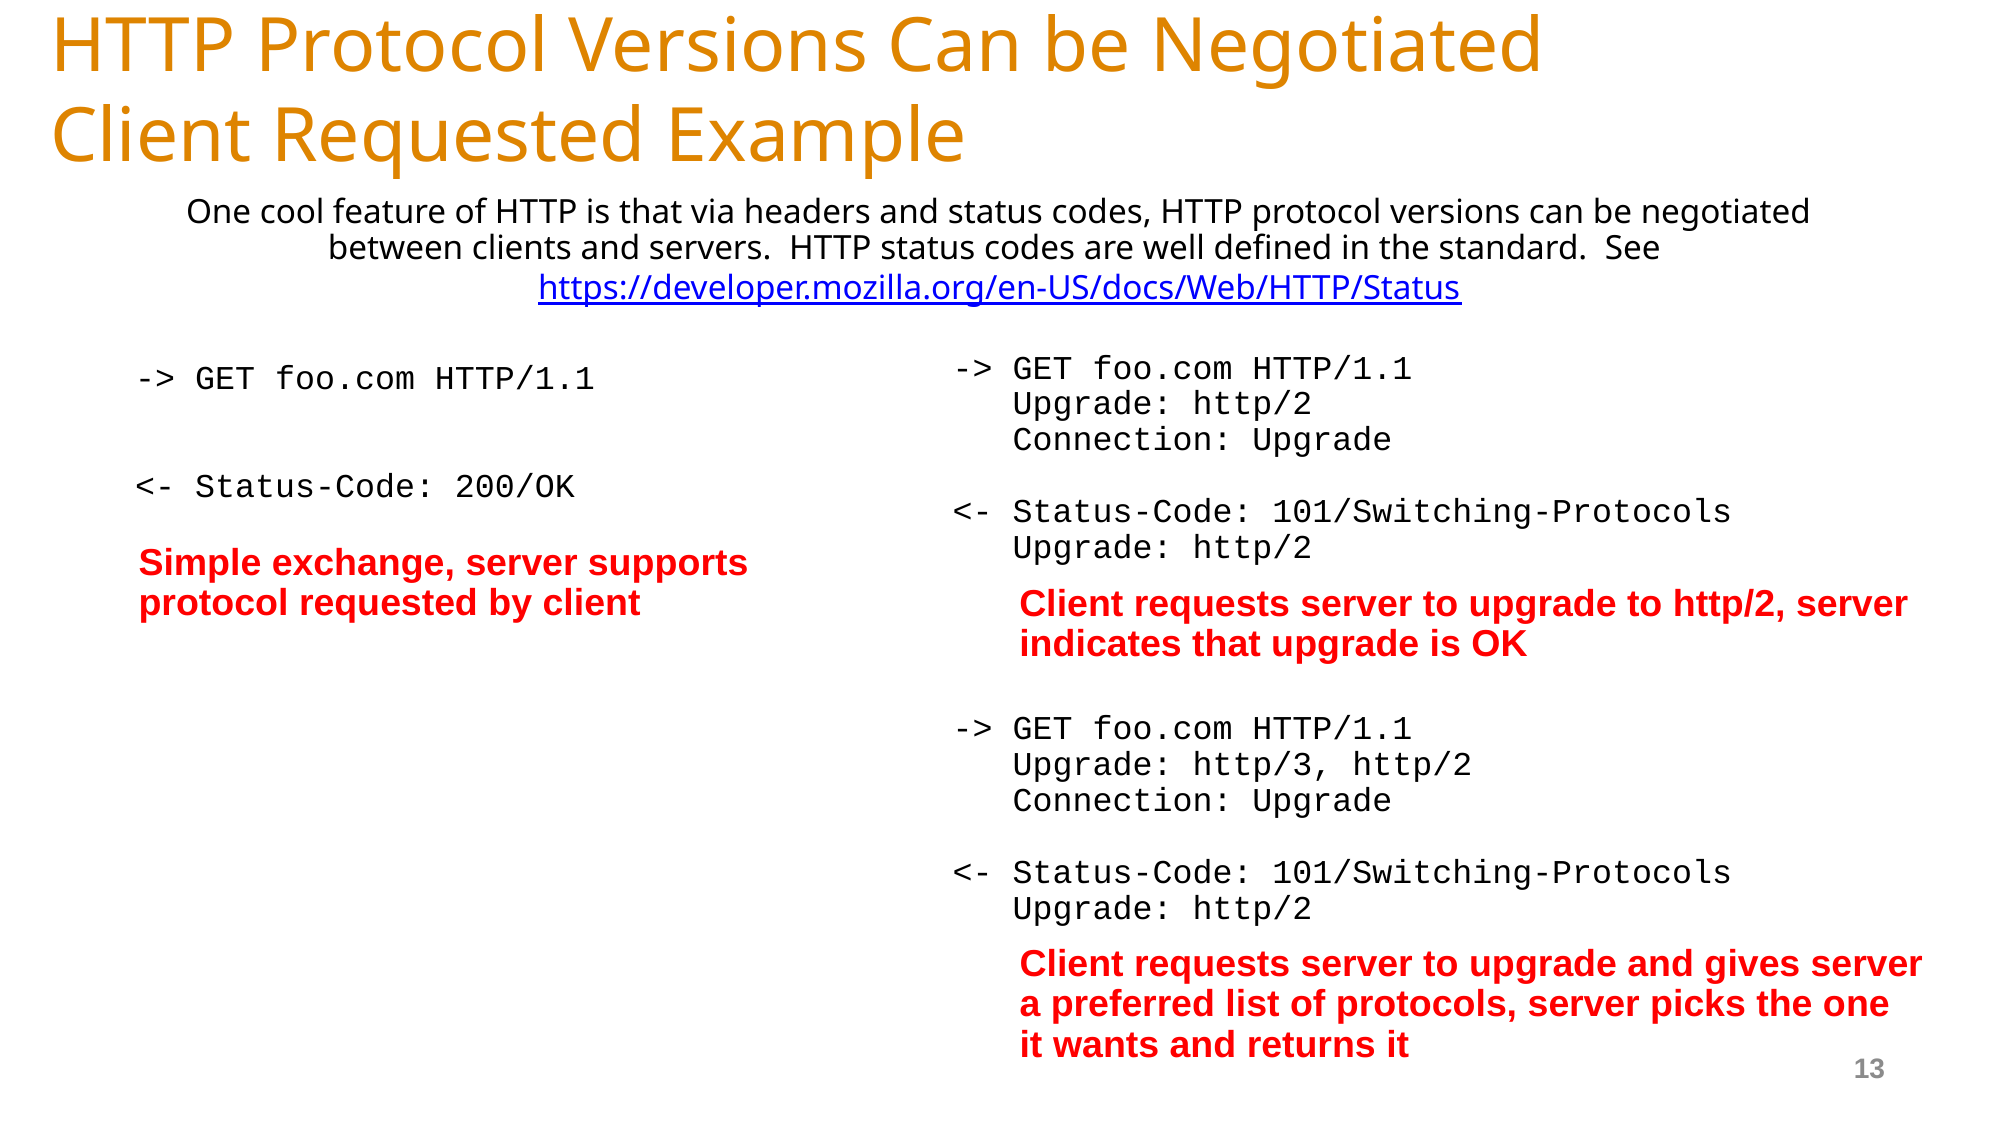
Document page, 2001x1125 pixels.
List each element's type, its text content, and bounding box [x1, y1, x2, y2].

text_box -> GET foo.com HTTP/1.1 Upgrade: http/3, http/2 Connection: Upgrade <- Status-Code: 101/Switching-Protocols Upgrade: http/2 [938, 703, 1785, 934]
text_box Client requests server to upgrade to http/2, server indicates that upgrade is OK [1004, 576, 1924, 673]
text_box Client requests server to upgrade and gives server a preferred list of protocols, server picks the one it wants and returns it [1004, 936, 1939, 1073]
text_box -> GET foo.com HTTP/1.1 Upgrade: http/2 Connection: Upgrade <- Status-Code: 101/Switching-Protocols Upgrade: http/2 [938, 342, 1785, 574]
text_box Simple exchange, server supports protocol requested by client [123, 535, 764, 631]
title HTTP Protocol Versions Can be Negotiated Client Requested Example [35, 29, 1965, 145]
slide_number 13 [1433, 1073, 1900, 1100]
text_box One cool feature of HTTP is that via headers and status codes, HTTP protocol versions can be negotiated between clients and servers. HTTP status codes are well defined in the standard. See https://developer.mozilla.org/en-US/docs/Web/HTTP/Status [35, 187, 1965, 351]
text_box -> GET foo.com HTTP/1.1 <- Status-Code: 200/OK [120, 353, 639, 513]
